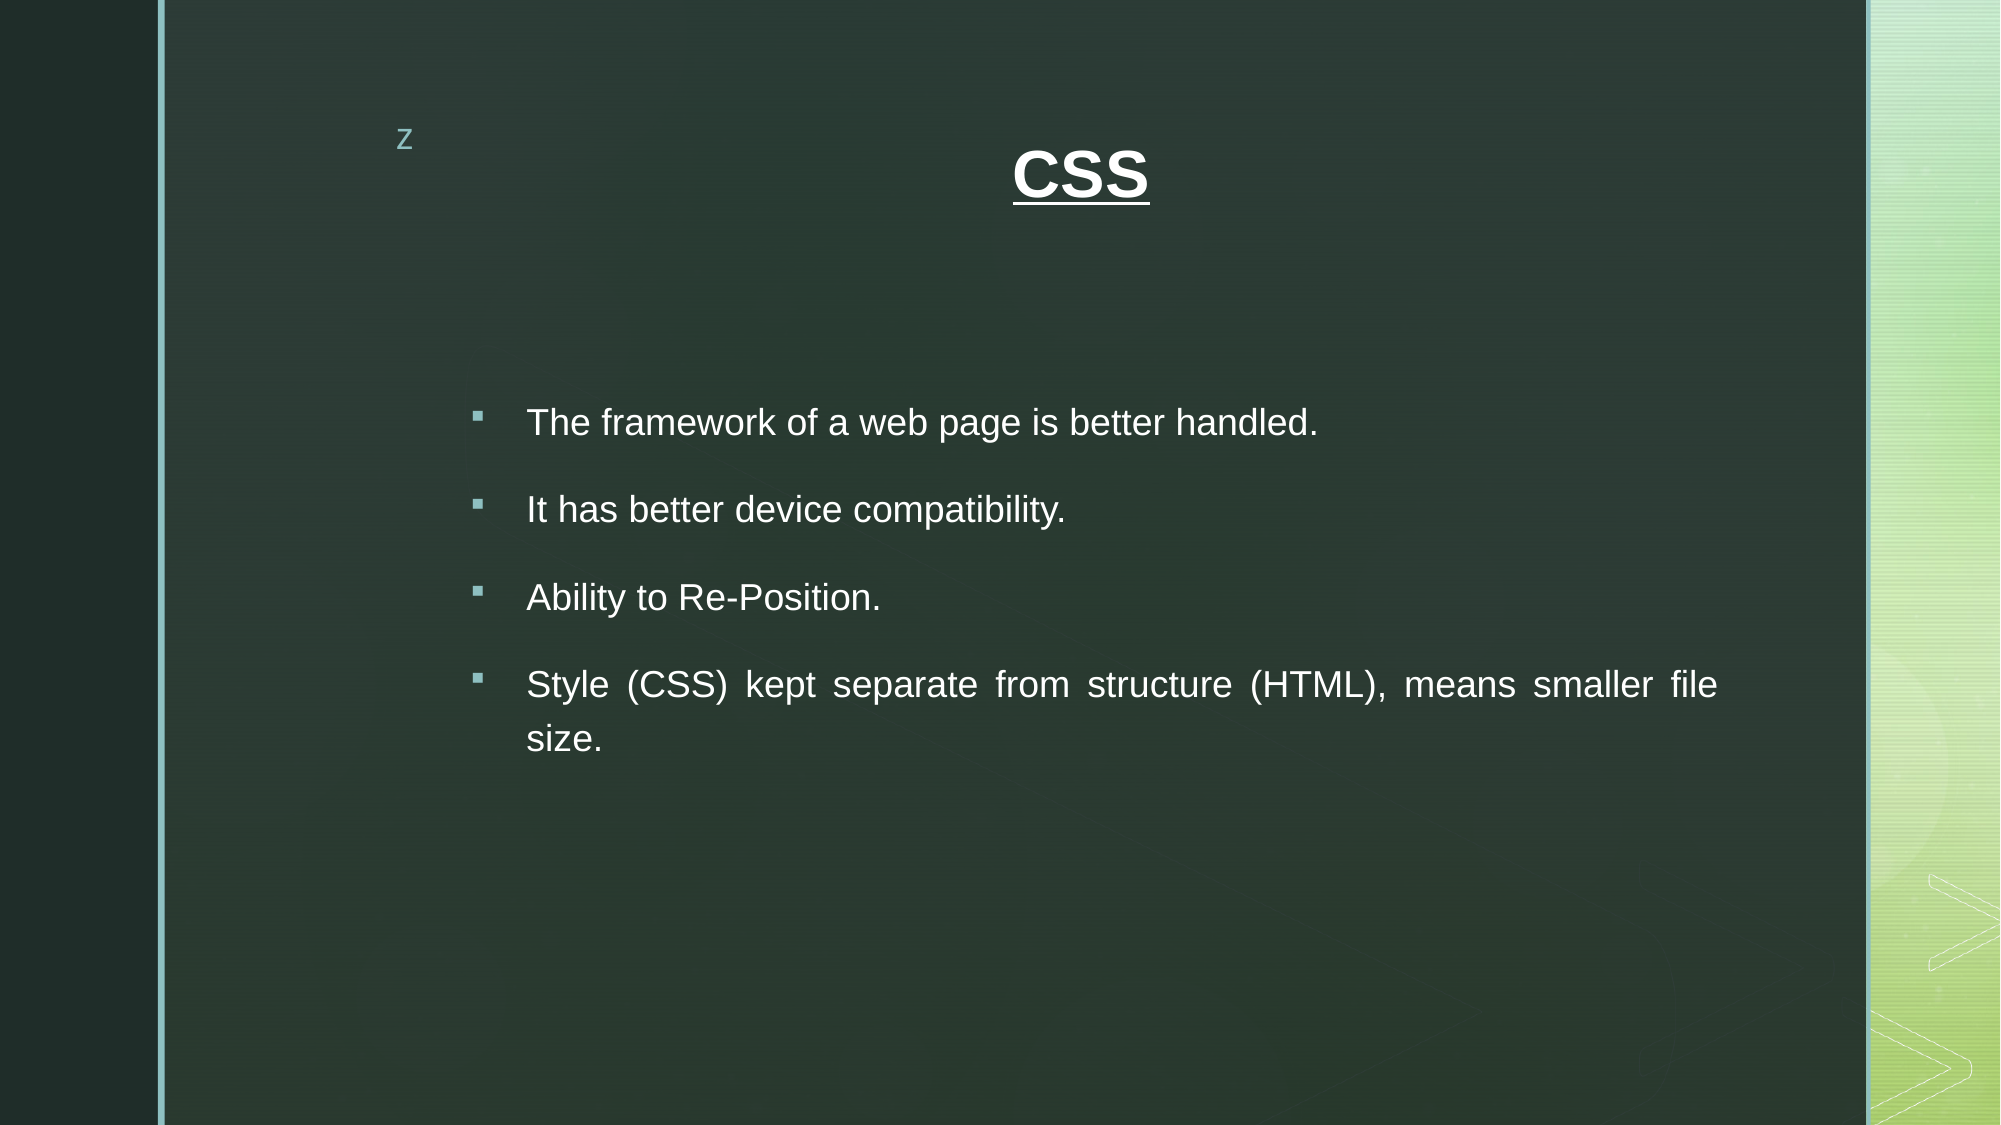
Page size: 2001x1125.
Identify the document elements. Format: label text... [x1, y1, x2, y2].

list The framework of a web page is better handled. It has better device compatibility. Ability to Re-Position. Style (CSS) kept separate from structure (HTML), means smaller file size. [454, 336, 1734, 993]
picture [1871, 0, 2001, 1125]
title CSS [428, 132, 1734, 310]
